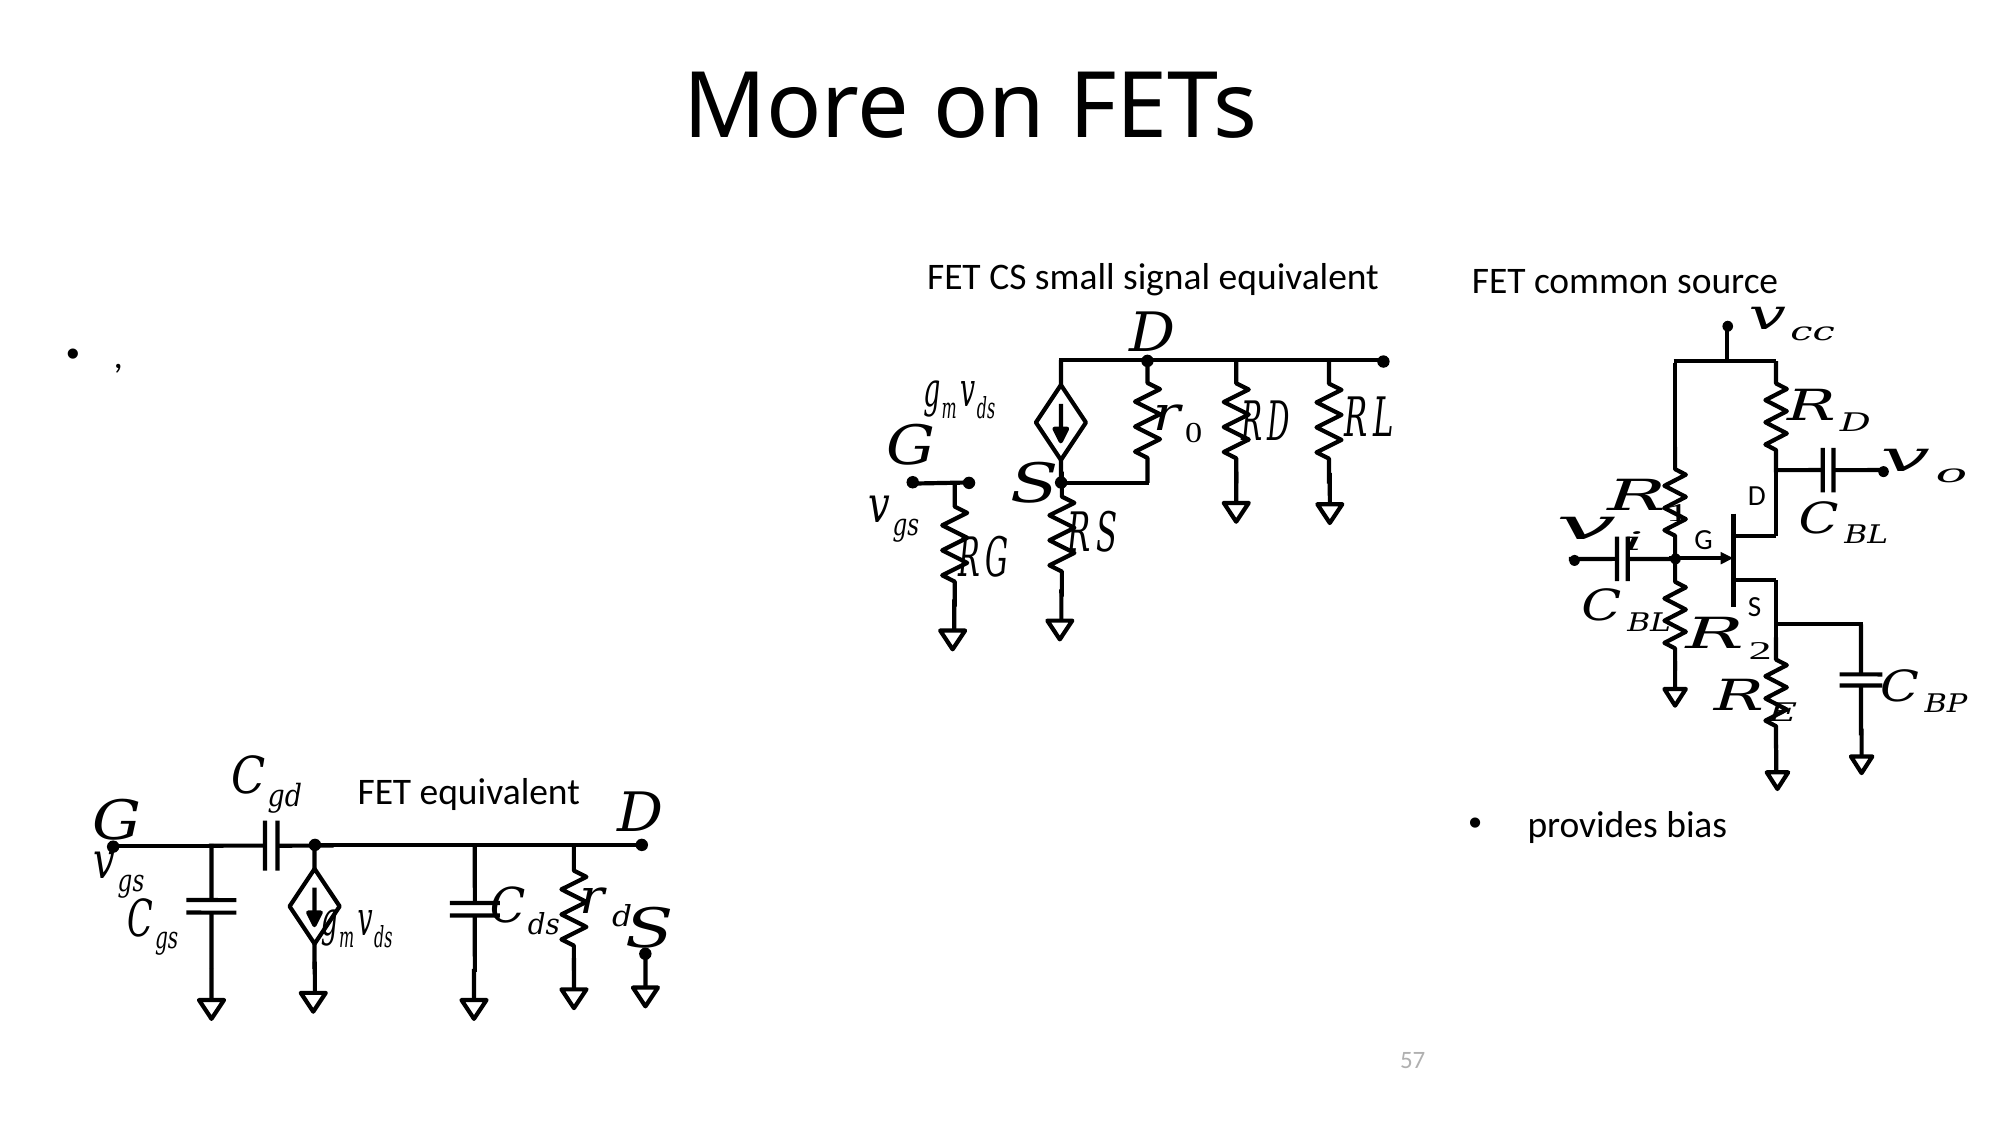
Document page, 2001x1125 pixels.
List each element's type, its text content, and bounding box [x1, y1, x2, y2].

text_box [1453, 249, 1970, 974]
slide_number 57 [1082, 724, 1433, 1125]
text_box More on FETs [24, 38, 1916, 164]
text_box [868, 244, 1397, 650]
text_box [92, 748, 677, 1019]
